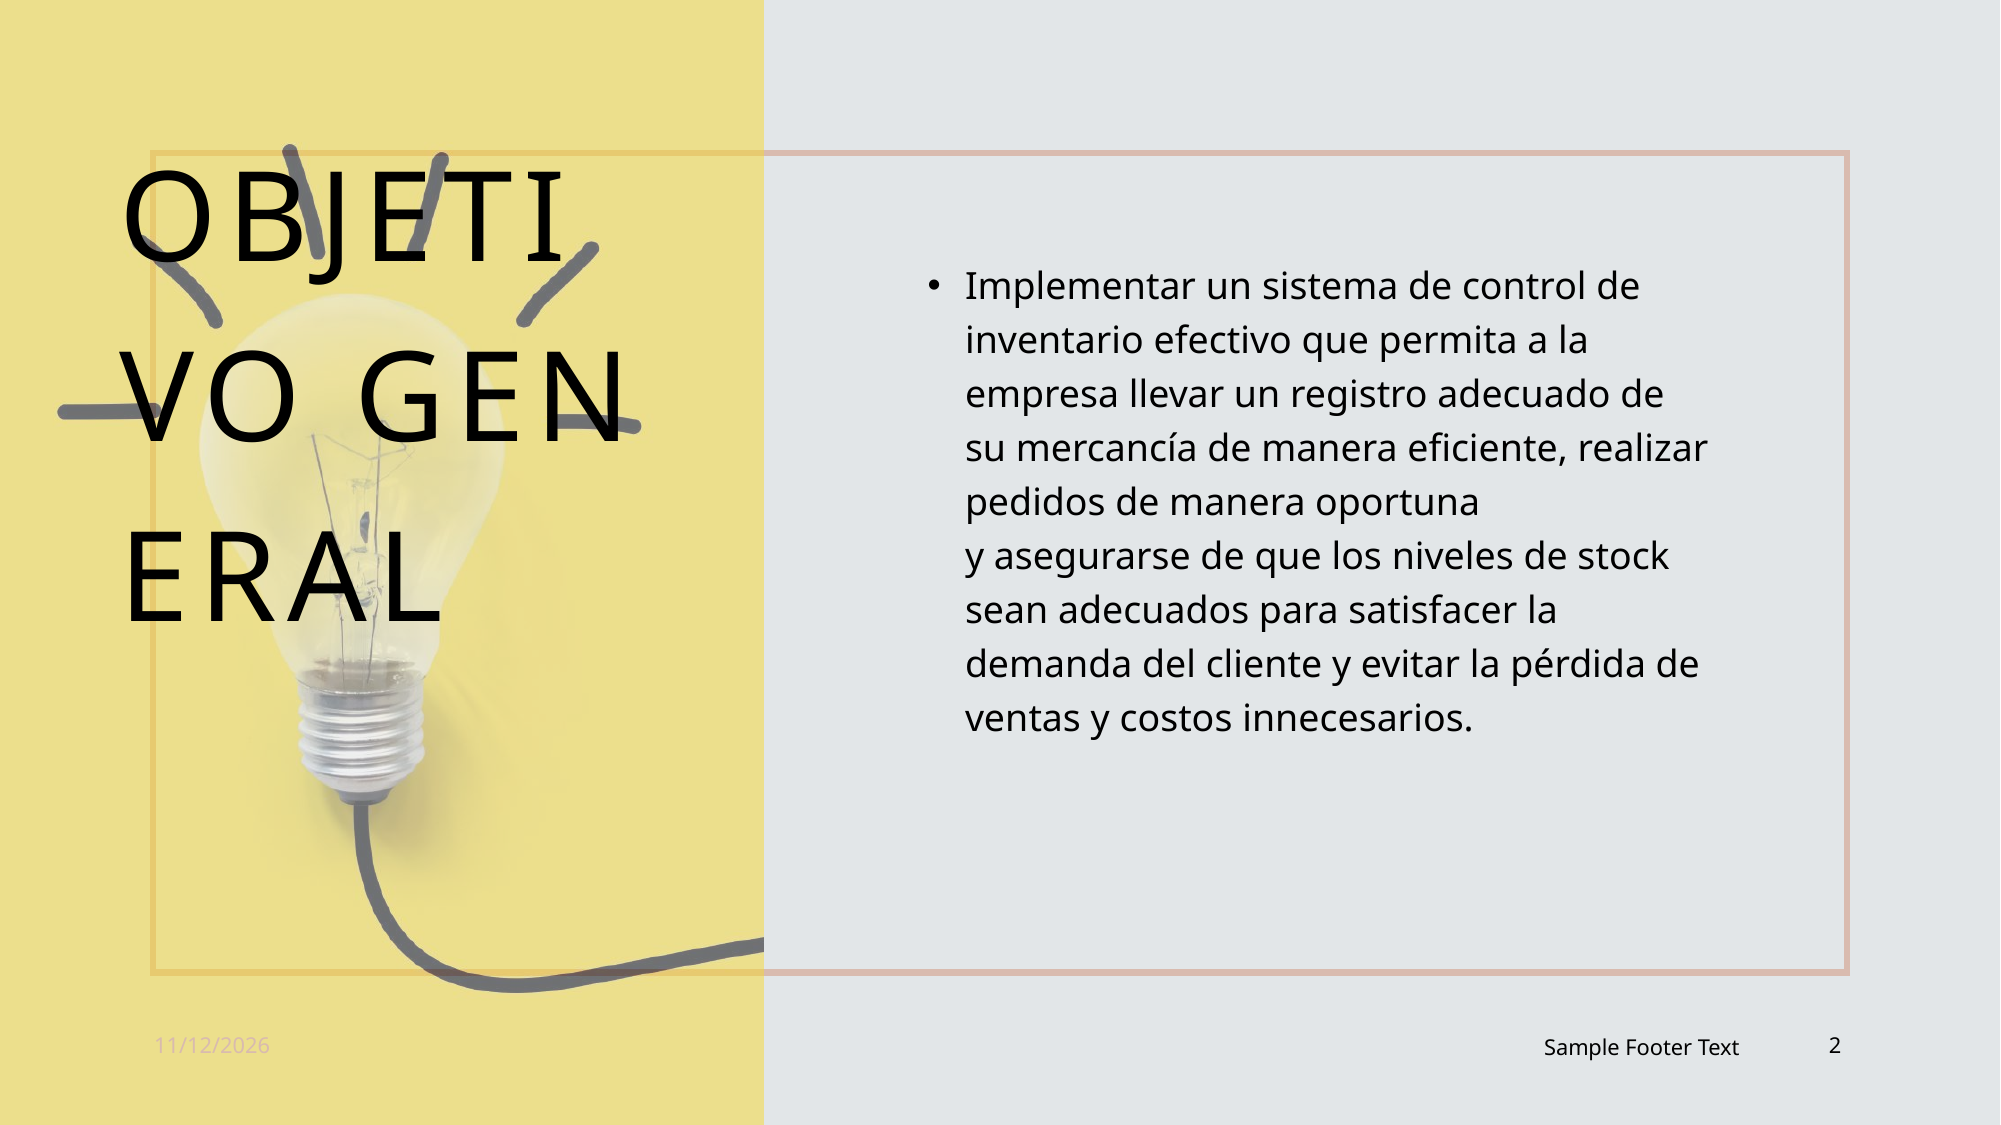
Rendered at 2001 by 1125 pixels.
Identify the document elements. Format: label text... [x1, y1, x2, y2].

picture [0, 0, 764, 1125]
slide_number 2 [1754, 1016, 1857, 1077]
list Implementar un sistema de control de inventario efectivo que permita a la empresa llevar un registro adecuado de su mercancía de manera eficiente, realizar pedidos de manera oportuna y asegurarse de que los niveles de stock sean adecuados para satisfacer la demanda del cliente y evitar la pérdida de ventas y costos innecesarios. [912, 245, 1731, 901]
footer Sample Footer Text [1195, 1016, 1754, 1077]
